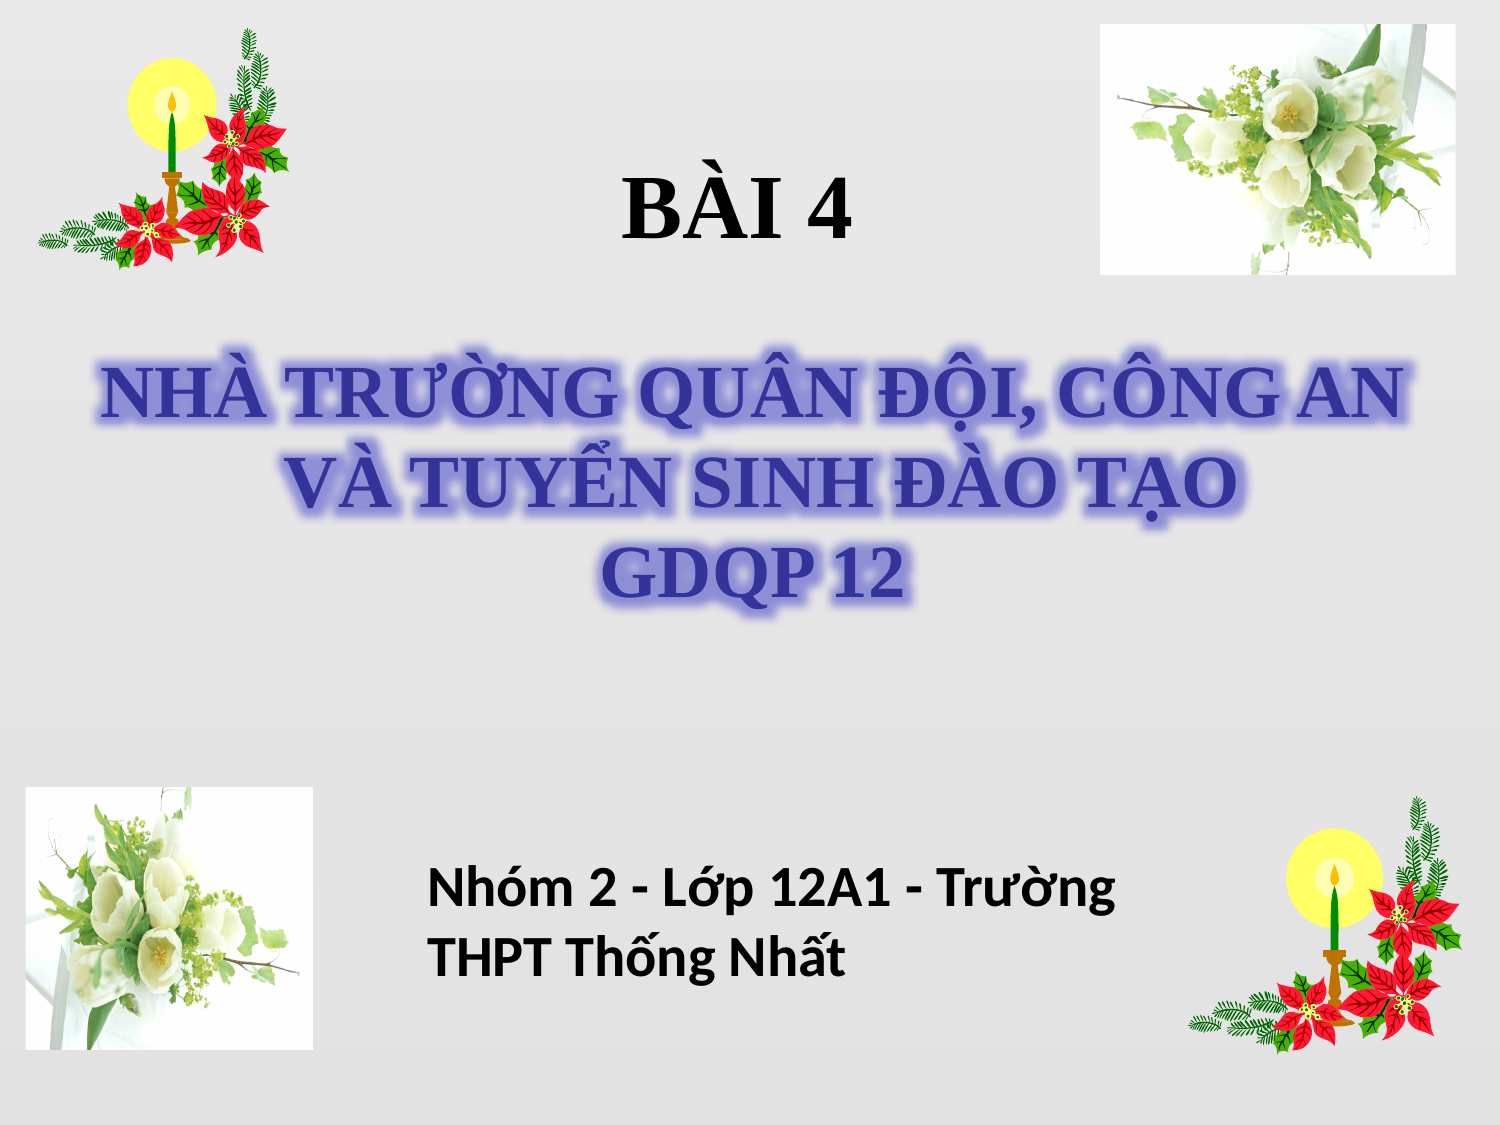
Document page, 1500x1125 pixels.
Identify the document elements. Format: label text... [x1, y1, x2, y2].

picture [25, 787, 314, 1050]
picture [1099, 24, 1456, 275]
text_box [37, 27, 290, 271]
text_box BÀI 4 [574, 140, 900, 265]
text_box Nhóm 2 - Lớp 12A1 - Trường THPT Thống Nhất [412, 840, 1163, 996]
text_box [1188, 795, 1463, 1055]
text_box NHÀ TRƯỜNG QUÂN ĐỘI, CÔNG AN VÀ TUYỂN SINH ĐÀO TẠO GDQP 12 [40, 334, 1484, 620]
